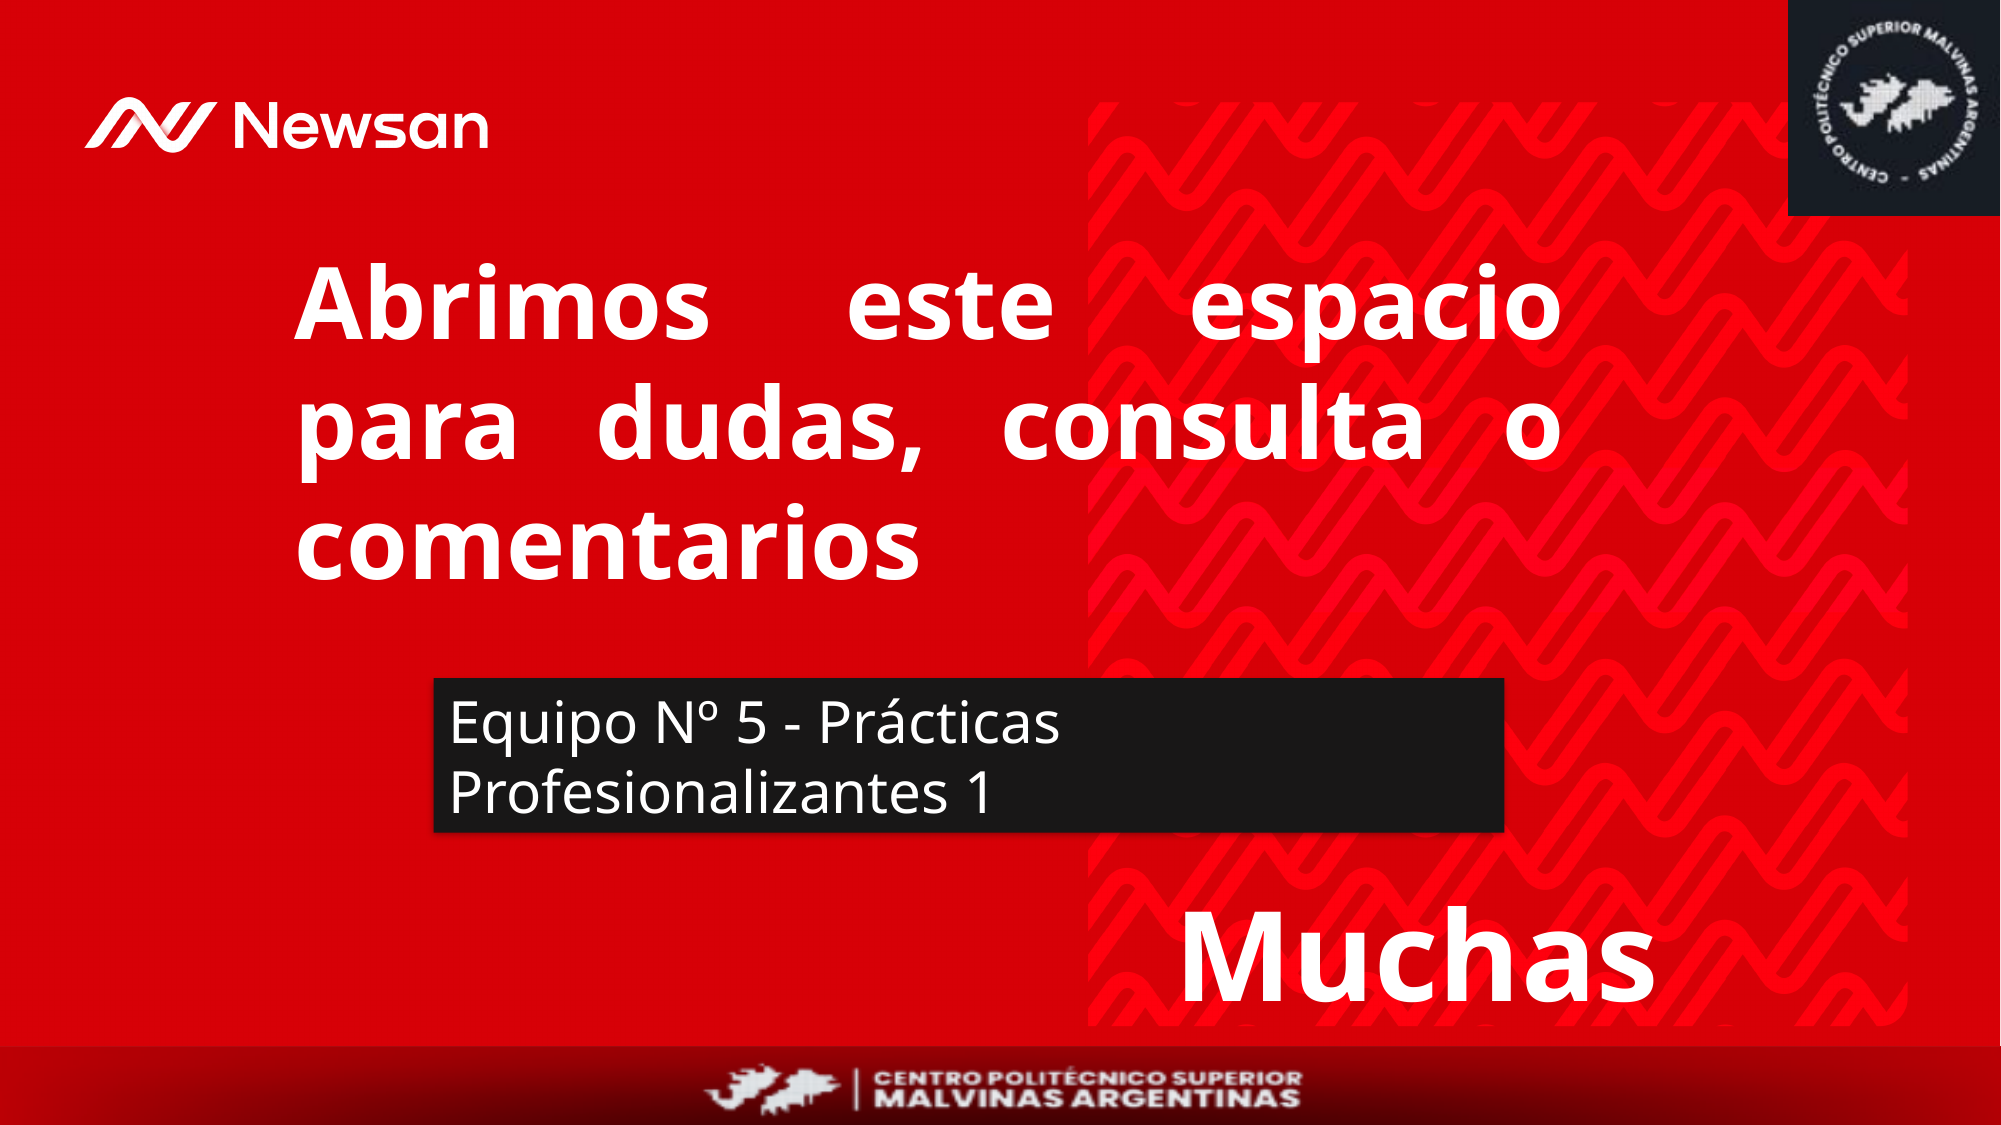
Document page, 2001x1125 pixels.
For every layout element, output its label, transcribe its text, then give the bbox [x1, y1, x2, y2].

picture [0, 0, 2001, 1125]
text_box Muchas gracias [1160, 868, 2000, 1046]
text_box Equipo Nº 5 - Prácticas Profesionalizantes 1 [433, 678, 1505, 833]
text_box Abrimos este espacio para dudas, consulta o comentarios [280, 232, 1581, 608]
